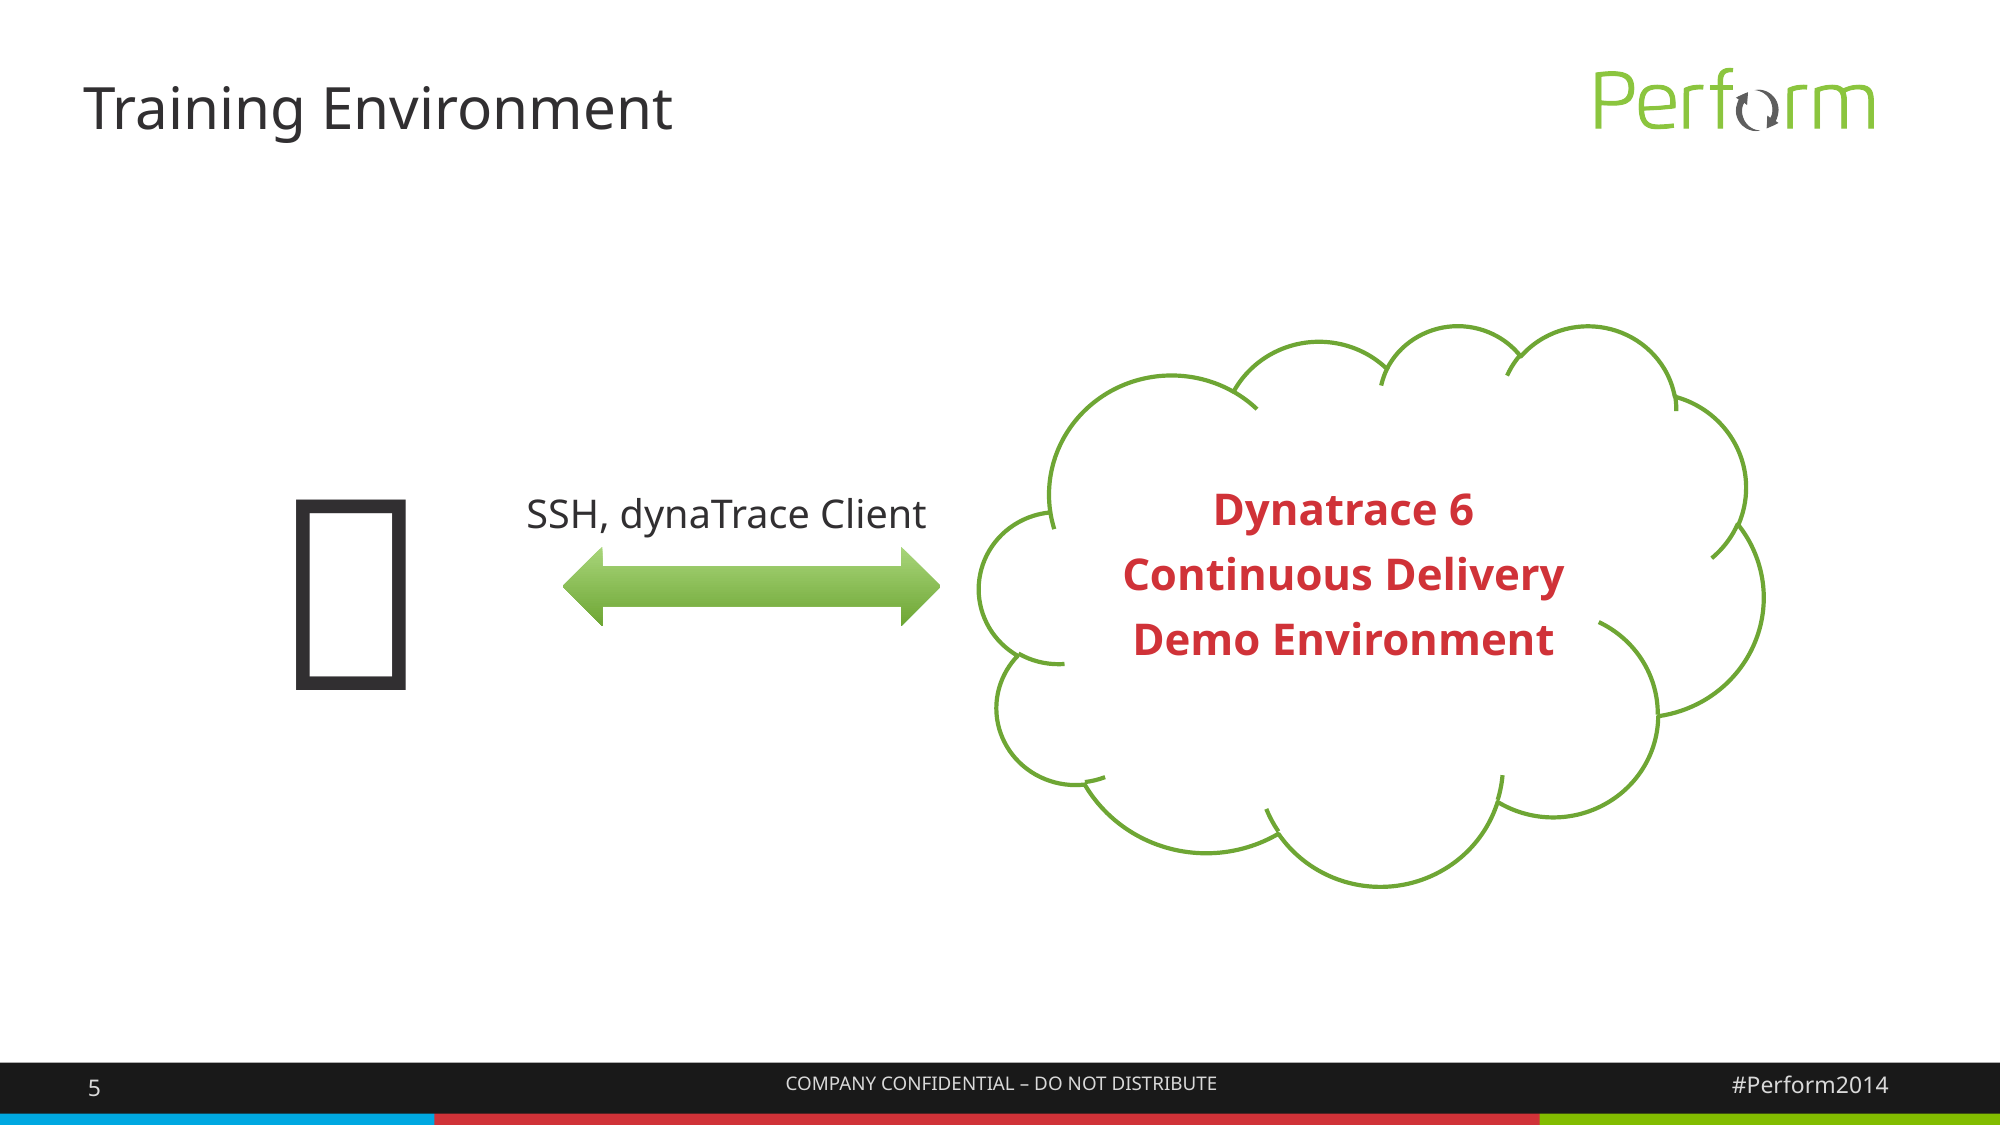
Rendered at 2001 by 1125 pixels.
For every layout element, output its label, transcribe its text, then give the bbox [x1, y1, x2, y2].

text_box  [256, 415, 601, 751]
picture [1578, 54, 1888, 143]
title Training Environment [68, 61, 1872, 168]
text_box SSH, dynaTrace Client [511, 481, 1017, 545]
text_box Dynatrace 6 Continuous Delivery Demo Environment [976, 324, 1766, 889]
text_box [562, 546, 941, 627]
